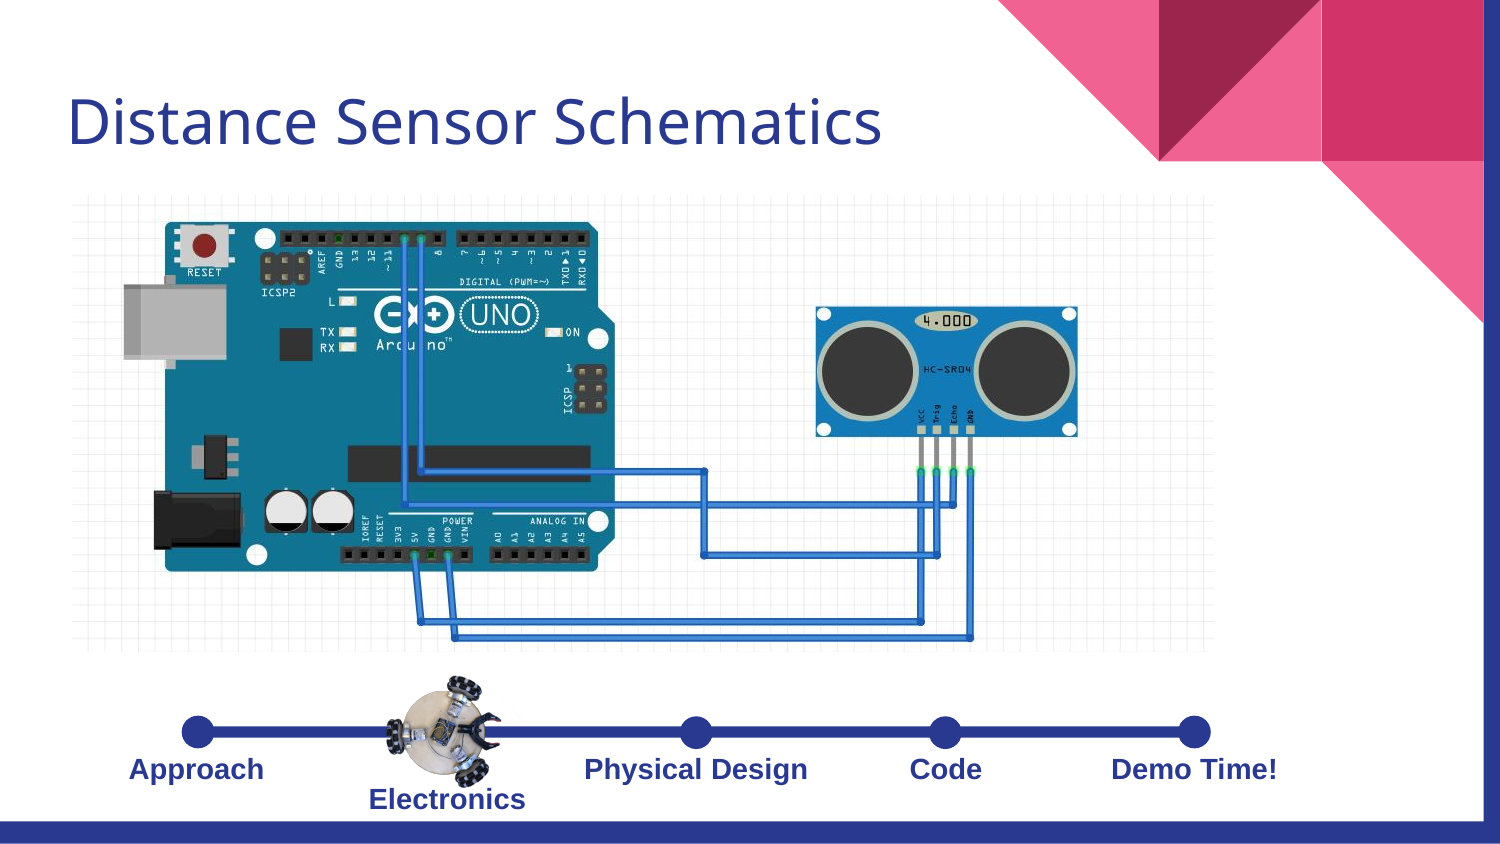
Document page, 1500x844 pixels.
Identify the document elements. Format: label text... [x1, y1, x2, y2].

picture [71, 194, 1215, 652]
title Distance Sensor Schematics [51, 67, 1449, 167]
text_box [113, 651, 1322, 828]
